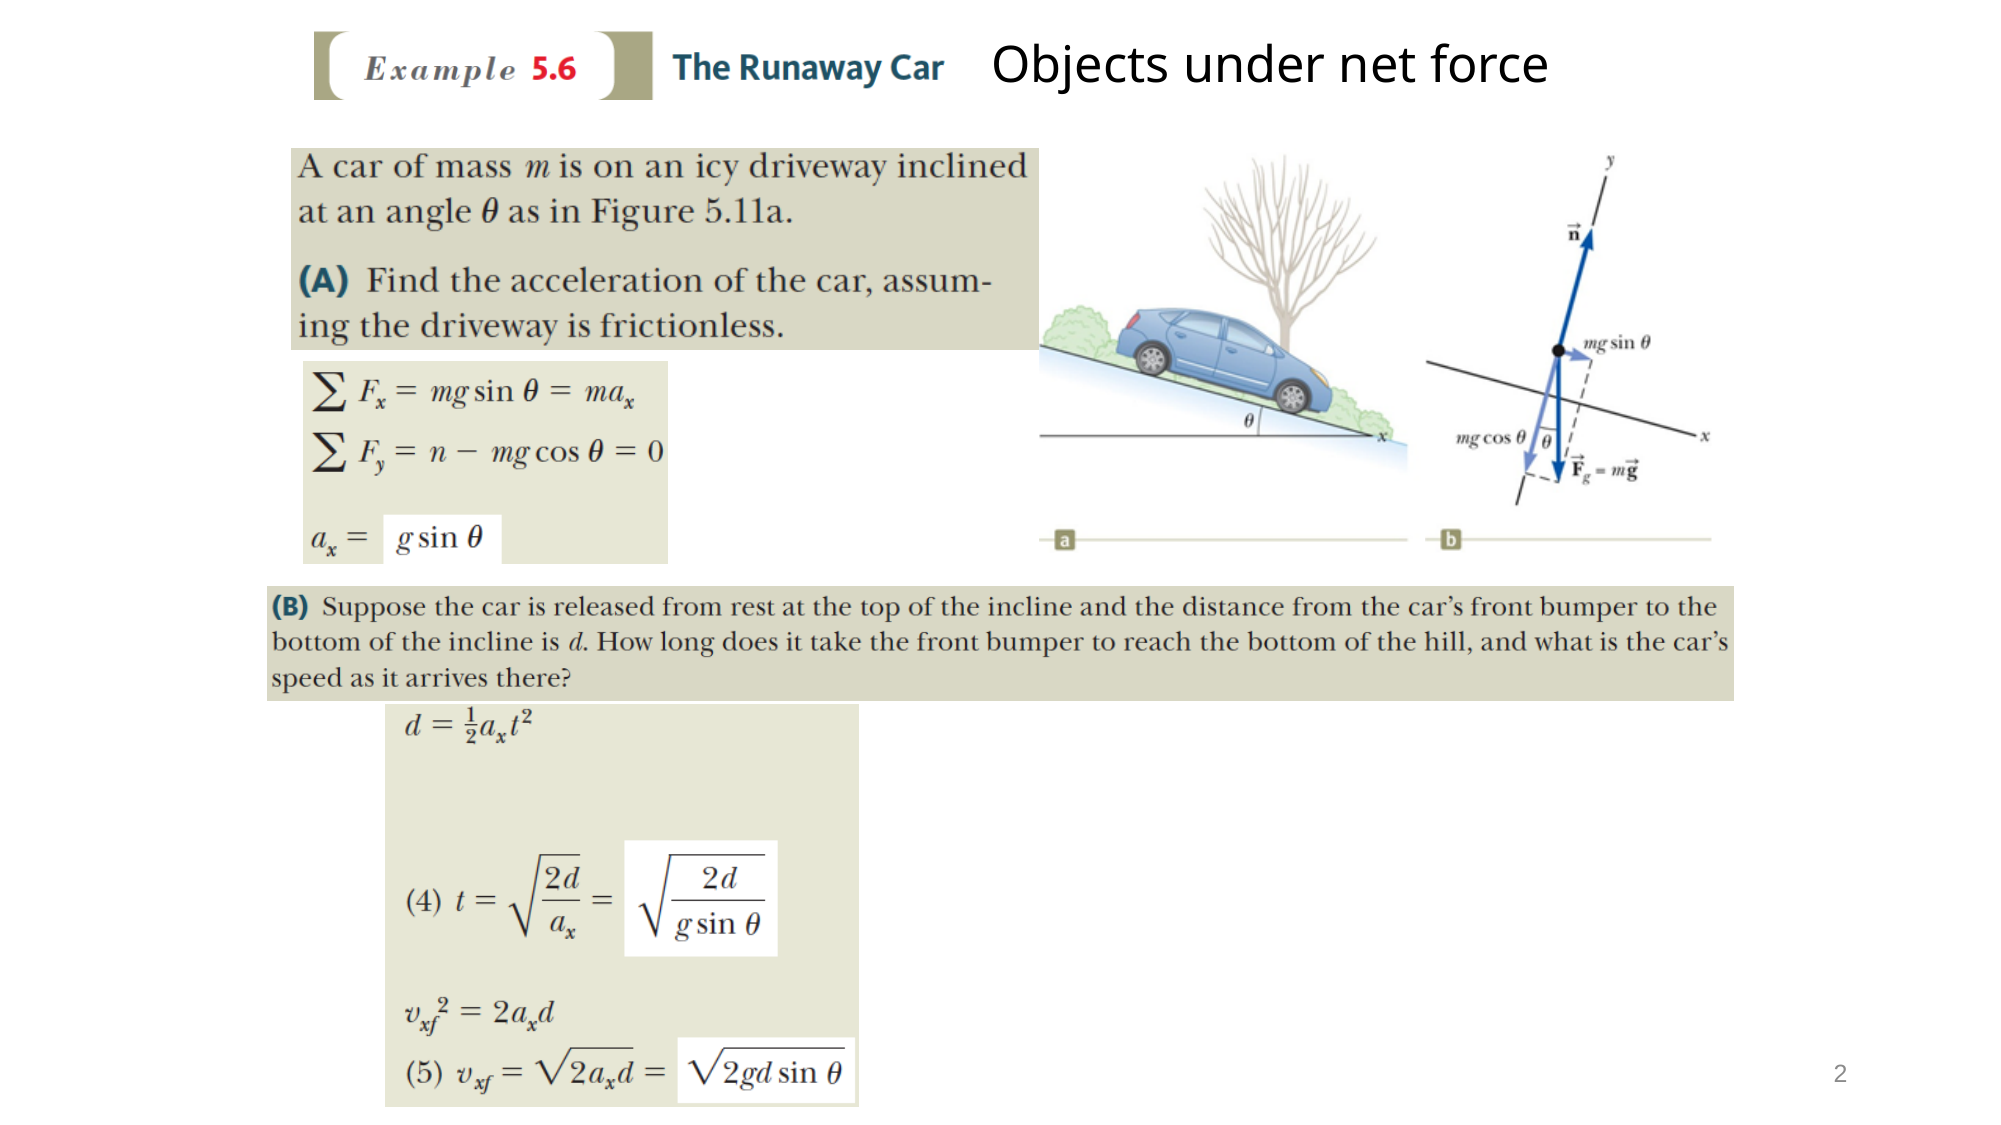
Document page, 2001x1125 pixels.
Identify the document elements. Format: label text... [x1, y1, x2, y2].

slide_number 2 [1412, 1042, 1863, 1103]
picture [314, 30, 949, 100]
picture [267, 586, 1734, 701]
picture [385, 704, 859, 1107]
picture [303, 361, 668, 564]
picture [291, 148, 1729, 565]
title Objects under net force [976, 31, 1900, 102]
